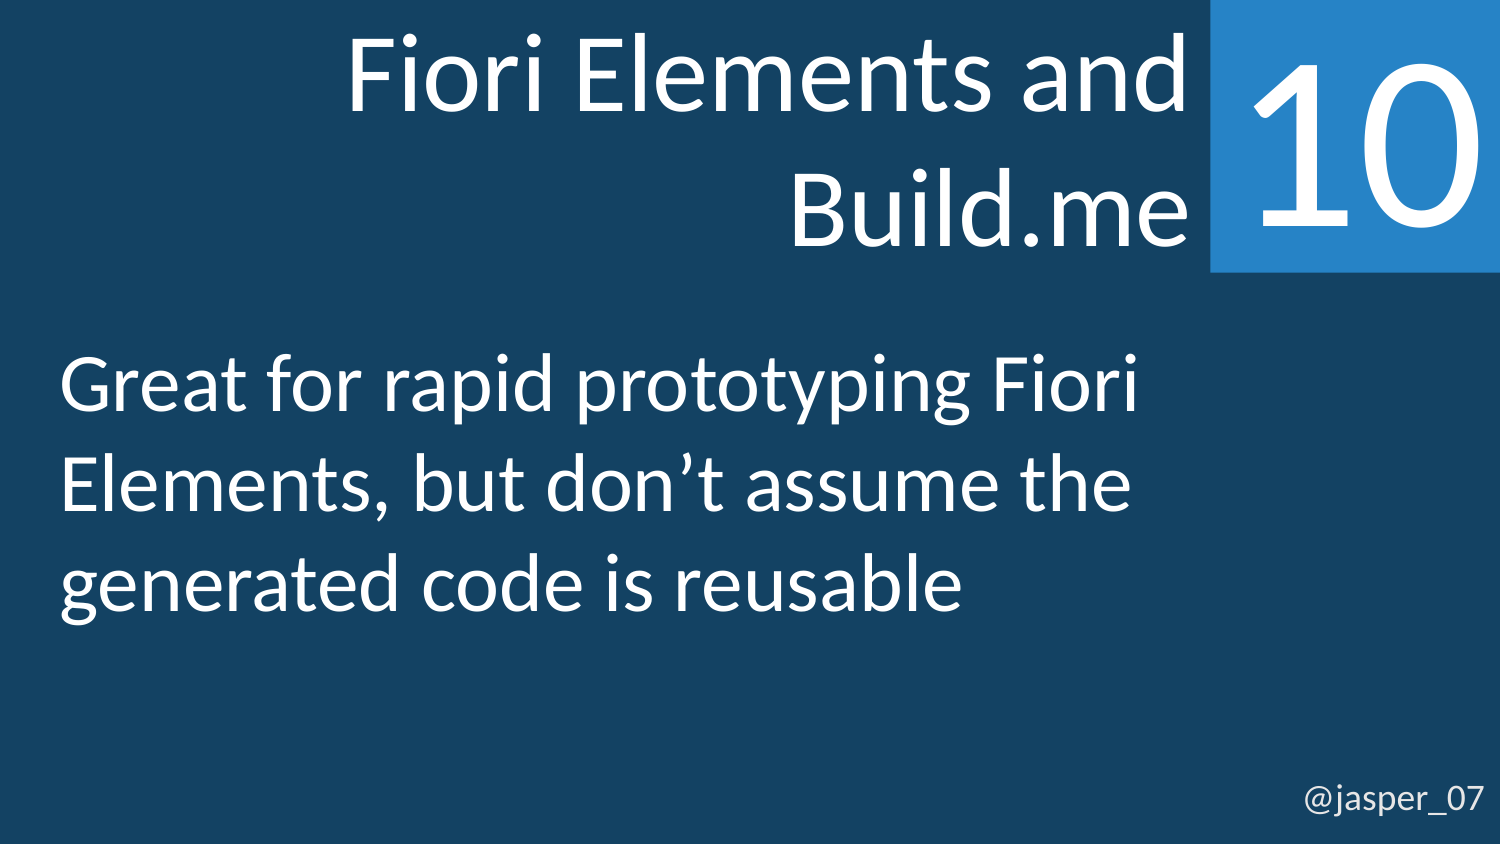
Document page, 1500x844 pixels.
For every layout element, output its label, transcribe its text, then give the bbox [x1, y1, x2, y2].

text_box Fiori Elements and Build.me [28, 0, 1208, 277]
text_box [1210, 0, 1217, 273]
text_box @jasper_07 [0, 765, 1500, 826]
text_box 10 [1217, 0, 1500, 284]
text_box Great for rapid prototyping Fiori Elements, but don’t assume the generated code is reusable [44, 320, 1471, 681]
